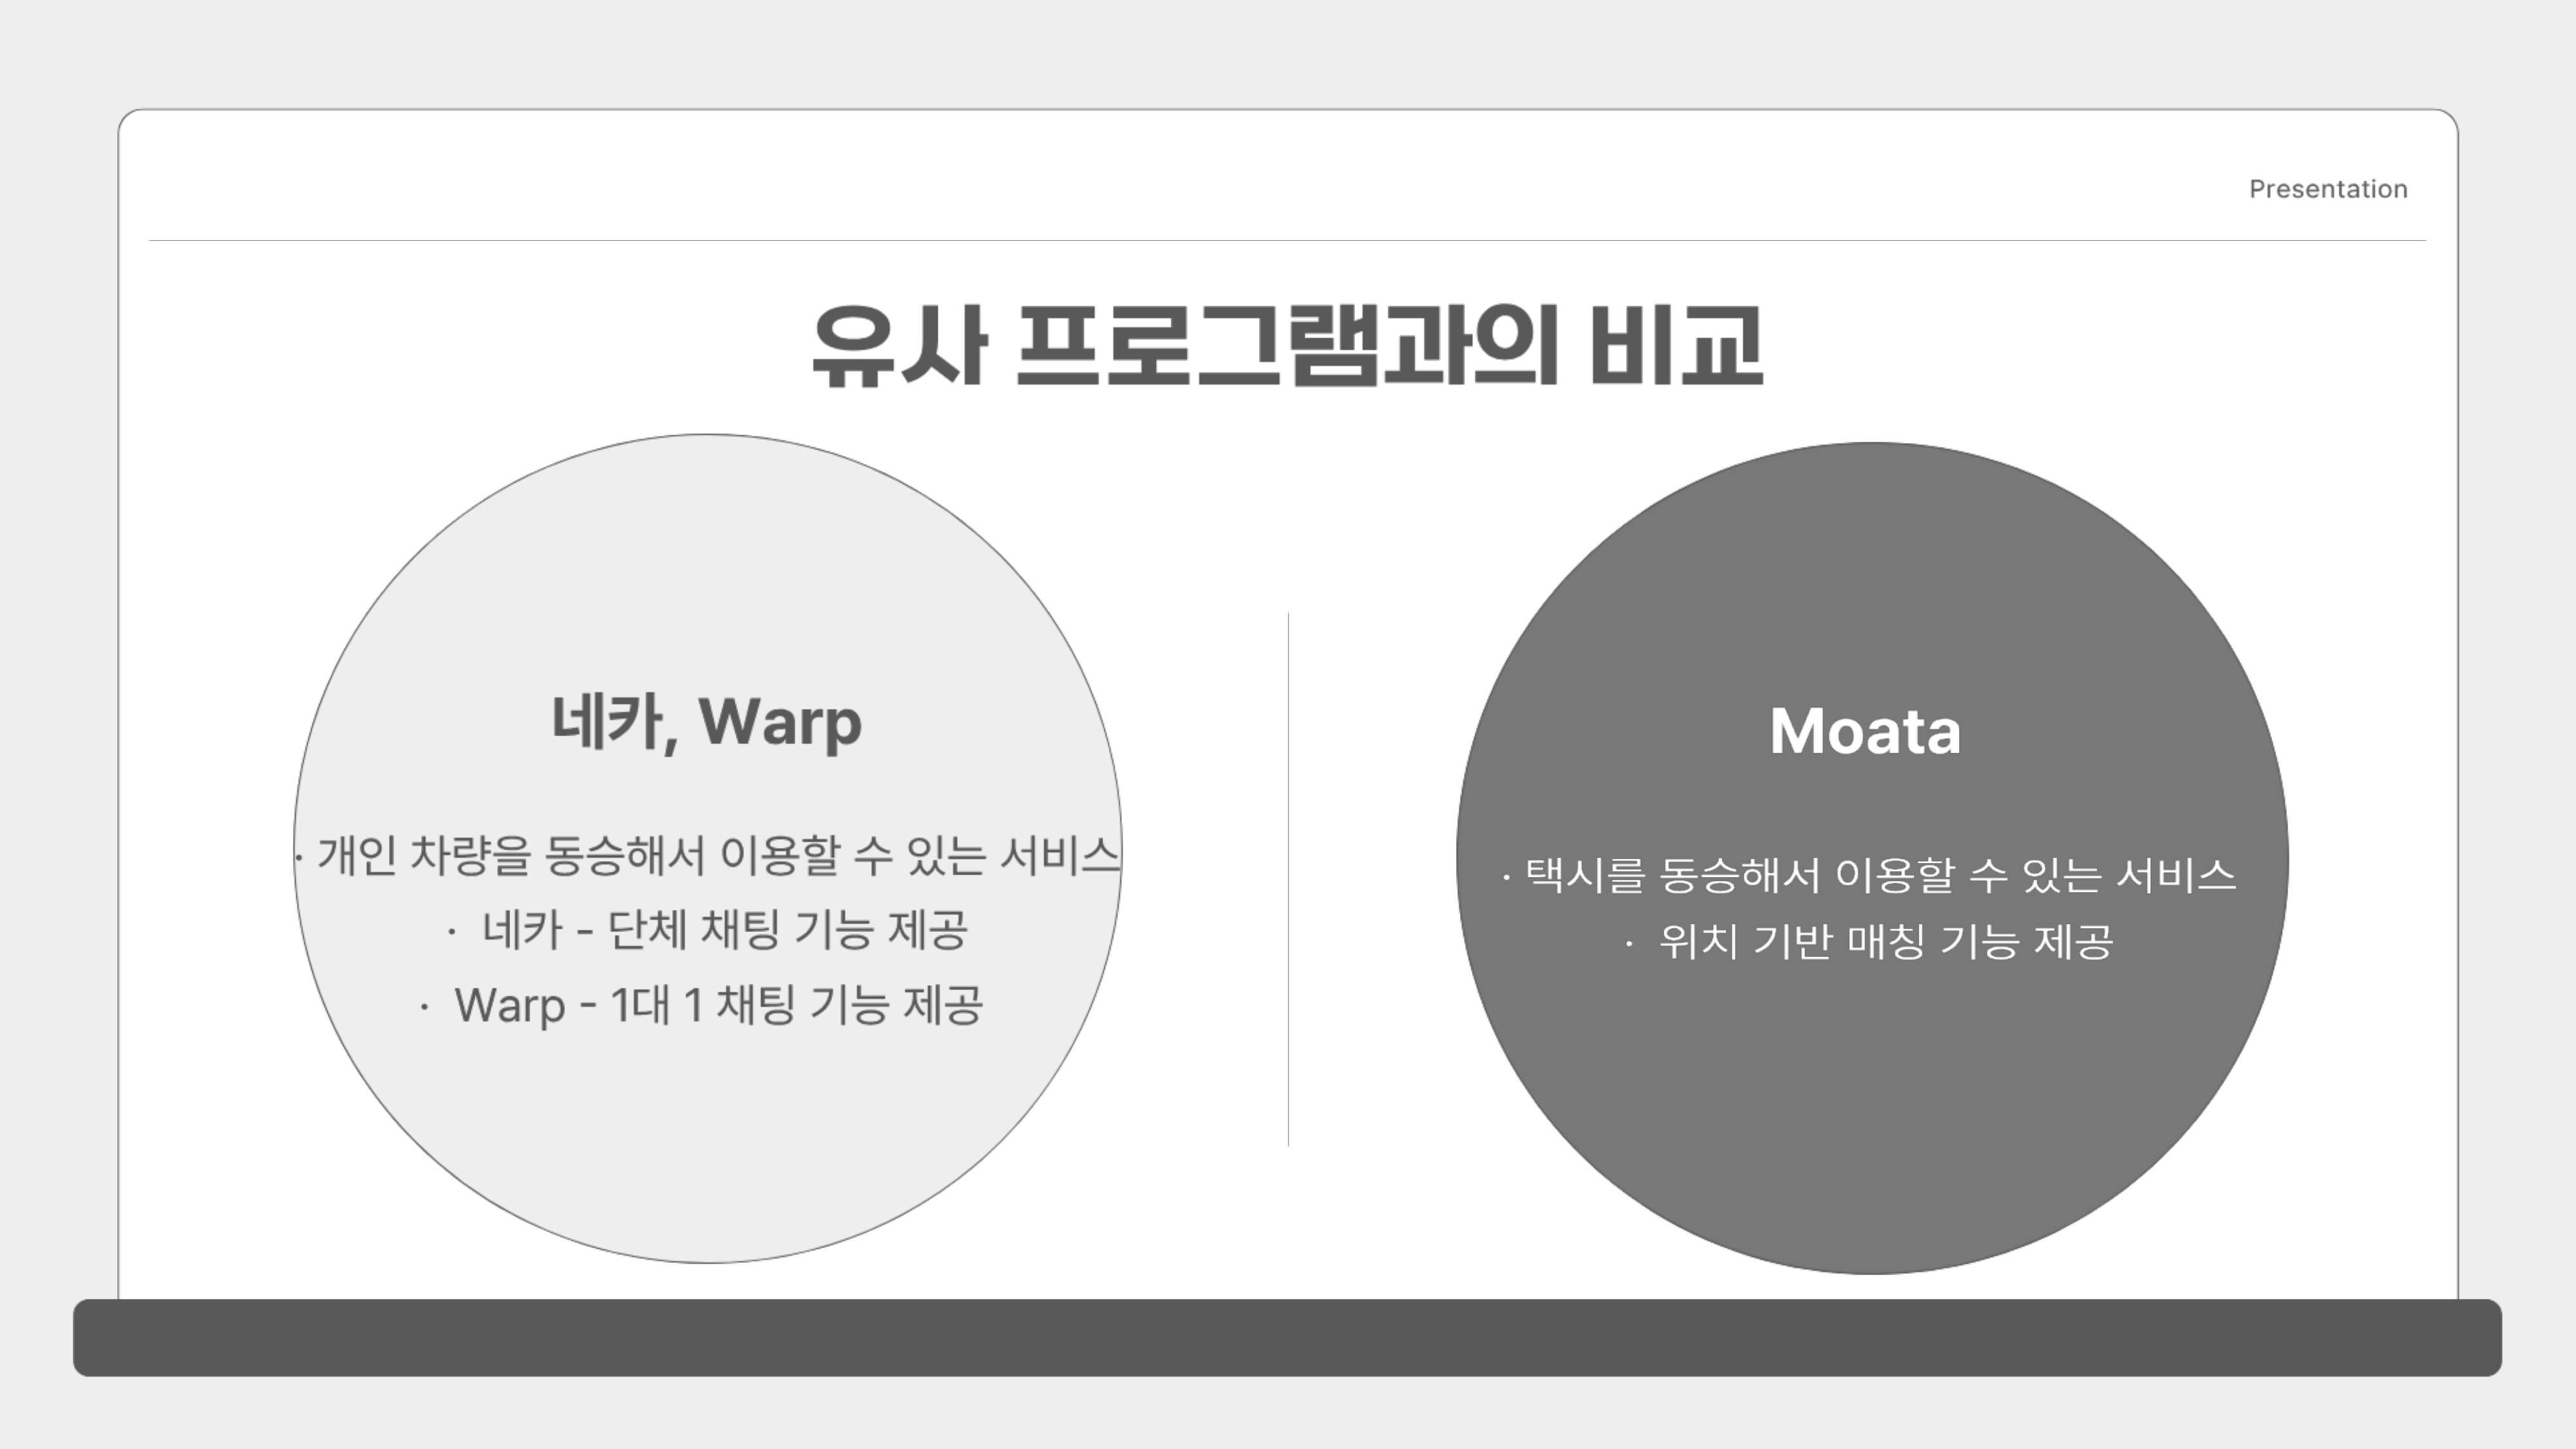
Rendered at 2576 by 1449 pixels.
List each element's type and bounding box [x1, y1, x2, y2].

picture [72, 107, 2504, 1378]
